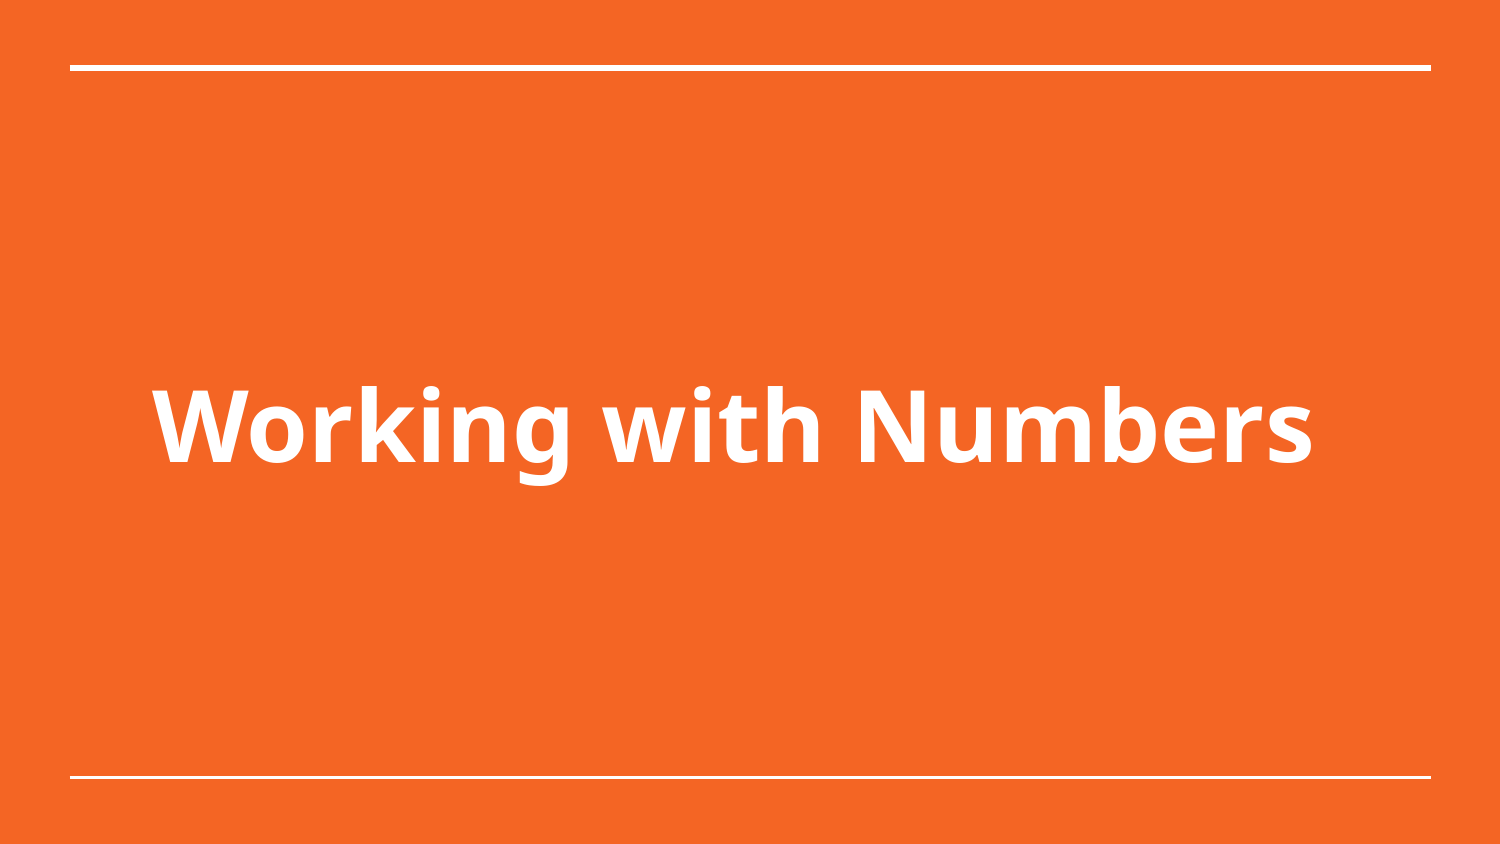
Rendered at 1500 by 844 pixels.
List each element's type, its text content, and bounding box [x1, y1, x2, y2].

title Working with Numbers [66, 296, 1428, 550]
